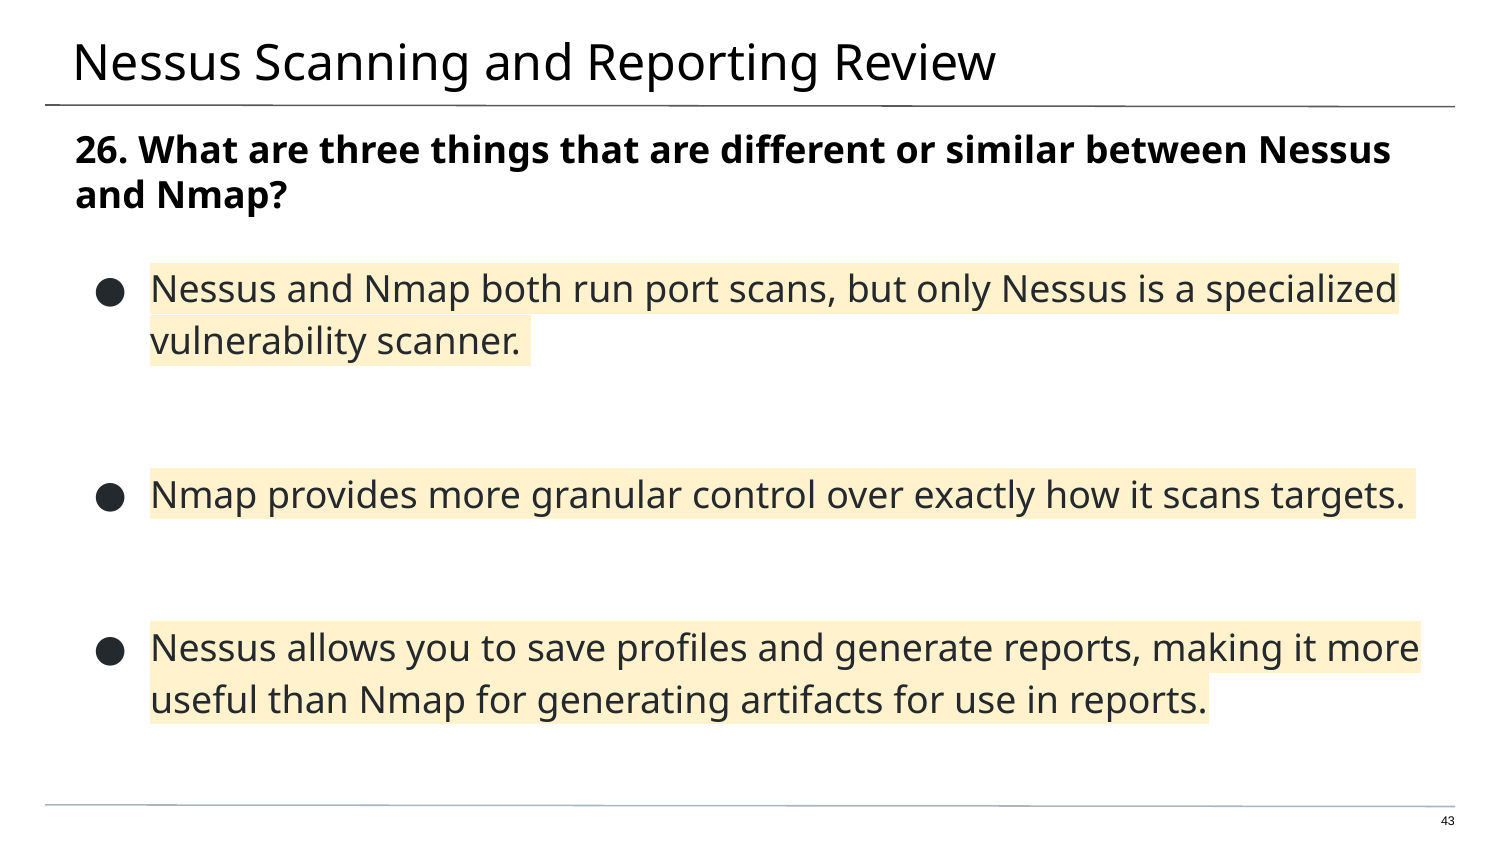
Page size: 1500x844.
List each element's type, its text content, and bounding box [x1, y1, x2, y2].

list Nessus and Nmap both run port scans, but only Nessus is a specialized vulnerability scanner. Nmap provides more granular control over exactly how it scans targets. Nessus allows you to save profiles and generate reports, making it more useful than Nmap for generating artifacts for use in reports. [0, 203, 1500, 805]
subtitle 26. What are three things that are different or similar between Nessus and Nmap? [0, 110, 1500, 171]
title Nessus Scanning and Reporting Review [0, 0, 1500, 88]
slide_number 43 [1412, 813, 1455, 831]
